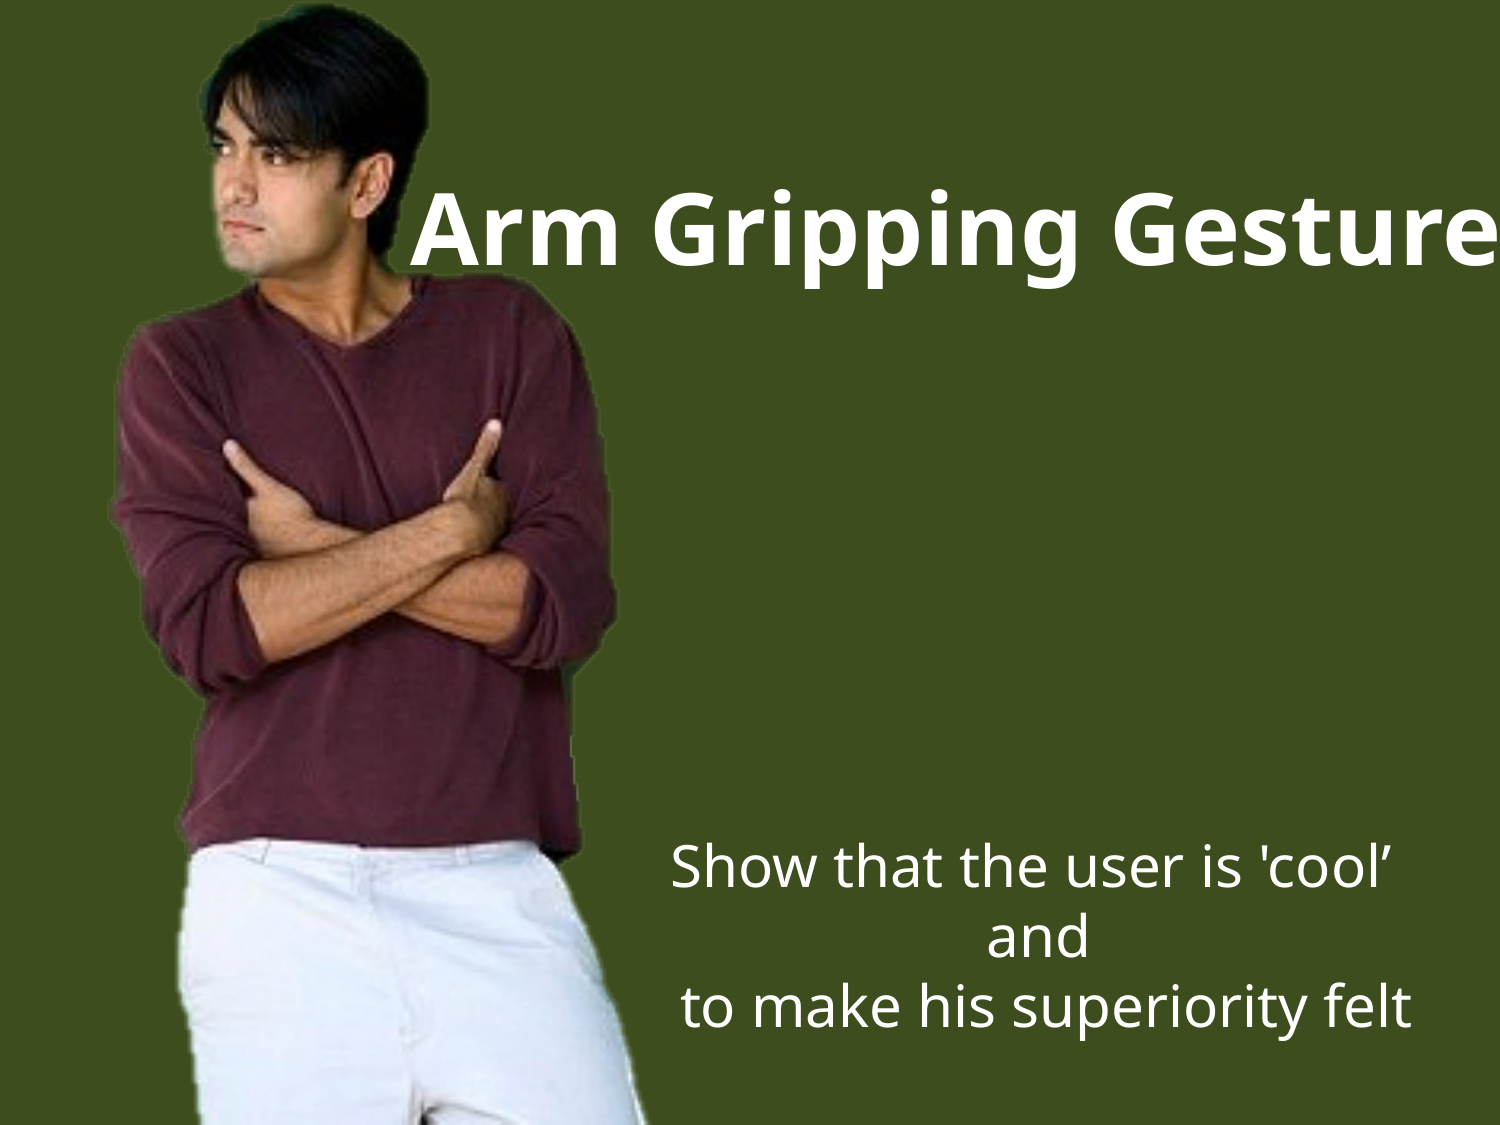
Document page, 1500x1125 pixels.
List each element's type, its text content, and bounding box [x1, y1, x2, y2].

text_box Show that the user is 'cool’ and to make his superiority felt [743, 822, 1428, 1047]
picture [0, 0, 738, 1125]
text_box Arm Gripping Gesture [743, 157, 1500, 293]
